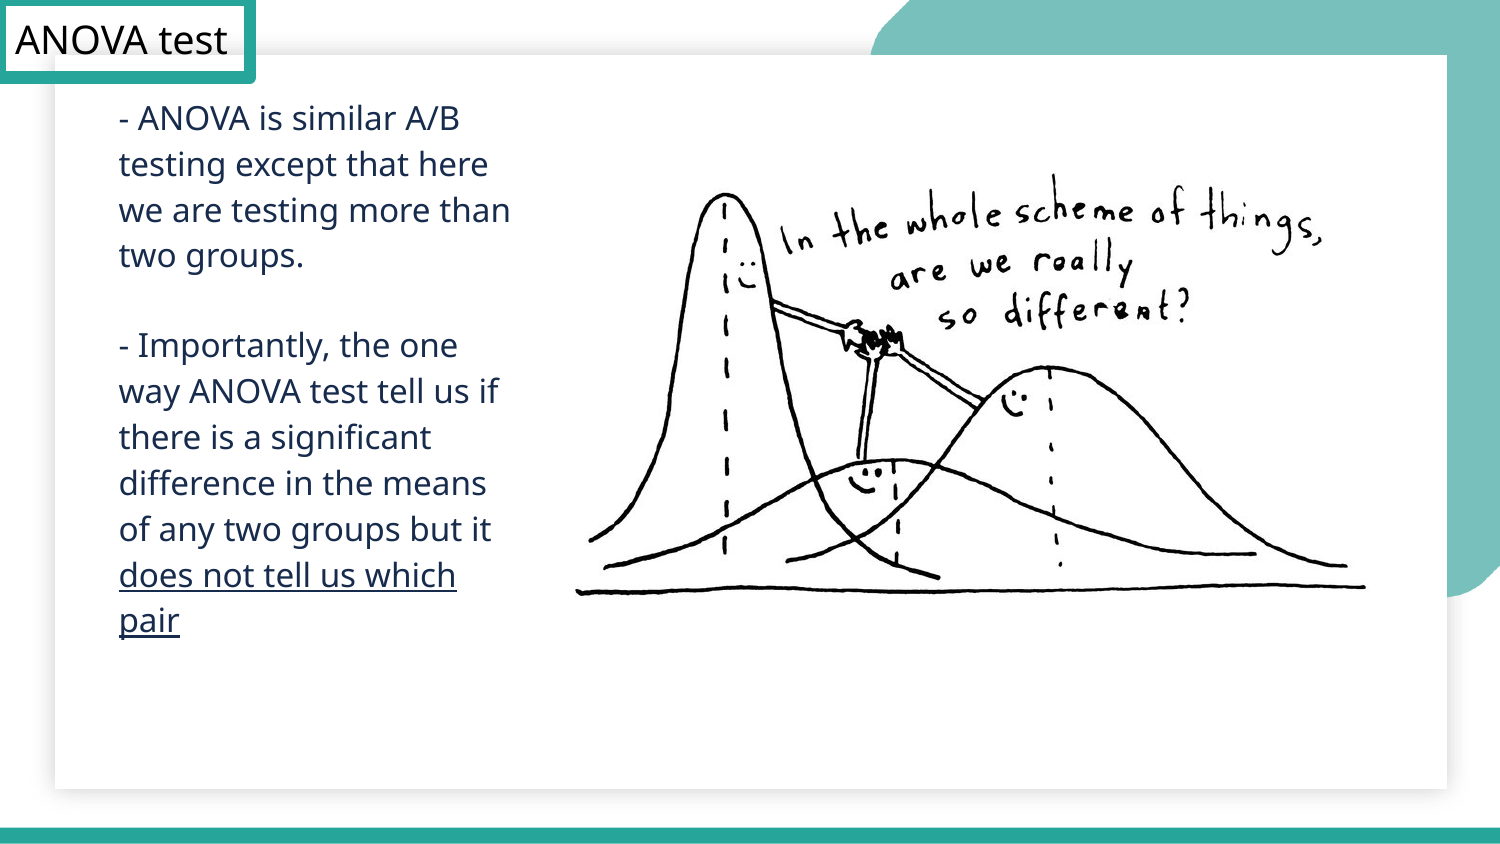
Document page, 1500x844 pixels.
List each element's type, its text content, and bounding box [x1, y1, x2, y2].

text_box - ANOVA is similar A/B testing except that here we are testing more than two groups. - Importantly, the one way ANOVA test tell us if there is a significant difference in the means of any two groups but it does not tell us which pair [103, 76, 538, 669]
picture [0, 0, 1500, 827]
text_box ANOVA test [0, 0, 250, 78]
